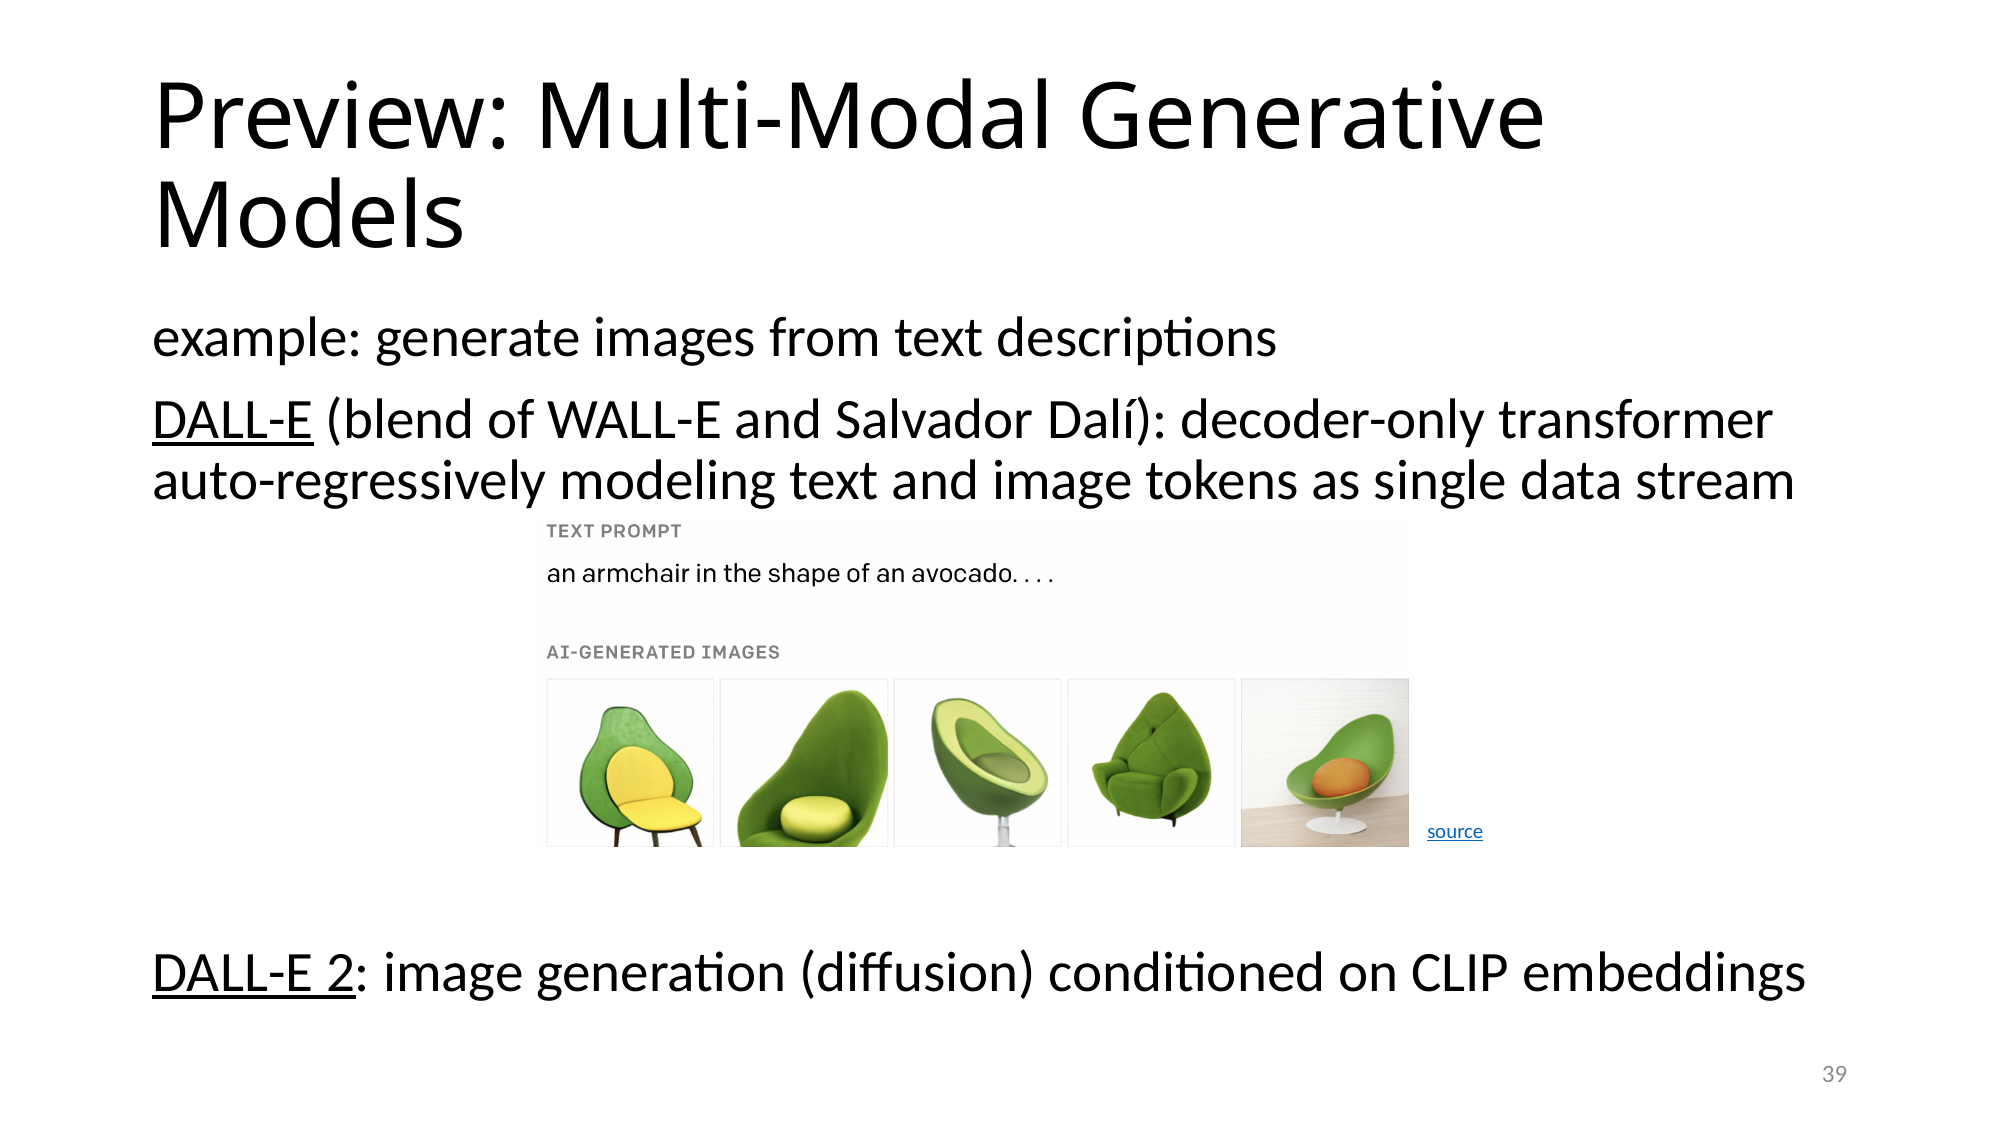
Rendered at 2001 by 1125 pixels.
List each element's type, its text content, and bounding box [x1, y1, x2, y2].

list example: generate images from text descriptions DALL-E (blend of WALL-E and Salvador Dalí): decoder-only transformer auto-regressively modeling text and image tokens as single data stream DALL-E 2: image generation (diffusion) conditioned on CLIP embeddings [137, 299, 1863, 1014]
picture [536, 517, 1413, 851]
slide_number 39 [1412, 1042, 1863, 1103]
title Preview: Multi-Modal Generative Models [137, 59, 1863, 278]
text_box source [1413, 810, 1500, 851]
